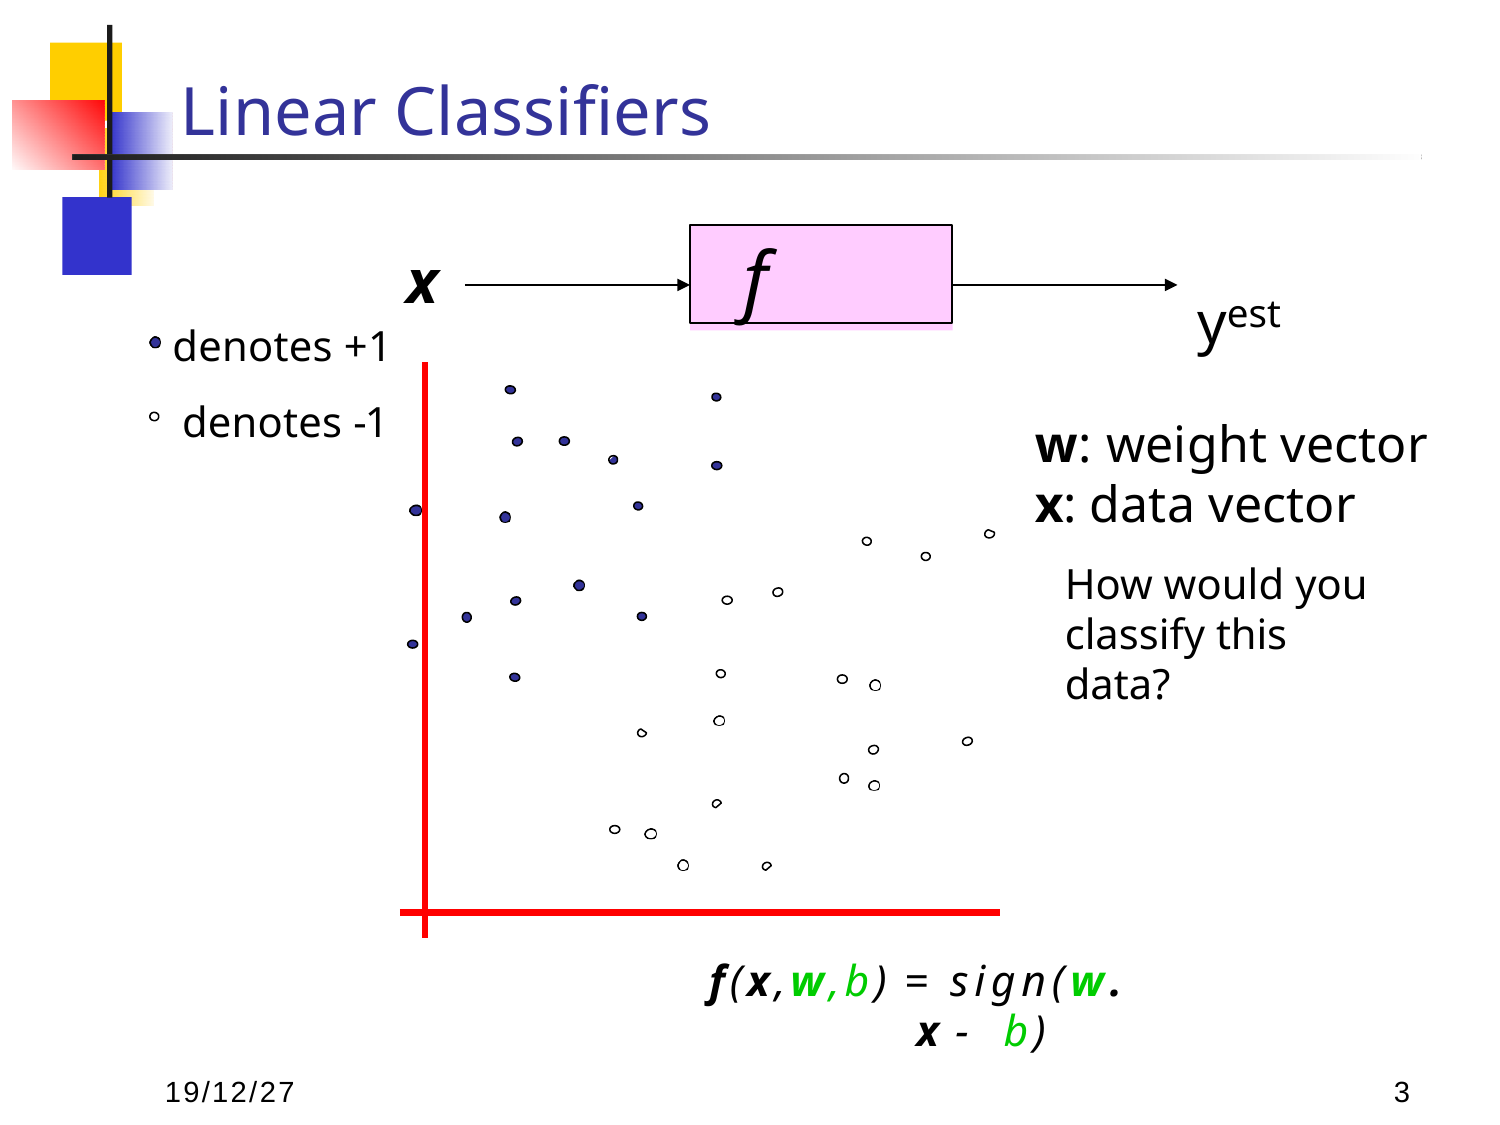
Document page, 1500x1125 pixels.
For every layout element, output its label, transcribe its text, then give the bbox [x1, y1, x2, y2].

text_box w: weight vector x: data vector How would you classify this data? [1032, 410, 1459, 708]
text_box 3 [1391, 1071, 1426, 1109]
text_box denotes +1 denotes -1 [170, 357, 417, 447]
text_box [12, 24, 1423, 331]
text_box f(x,w,b) = sign(w. x - b) [707, 949, 1169, 1055]
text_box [399, 362, 1001, 938]
text_box yest [1190, 340, 1302, 356]
text_box 19/12/27 [162, 1071, 300, 1109]
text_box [148, 278, 1178, 349]
text_box [149, 412, 160, 421]
